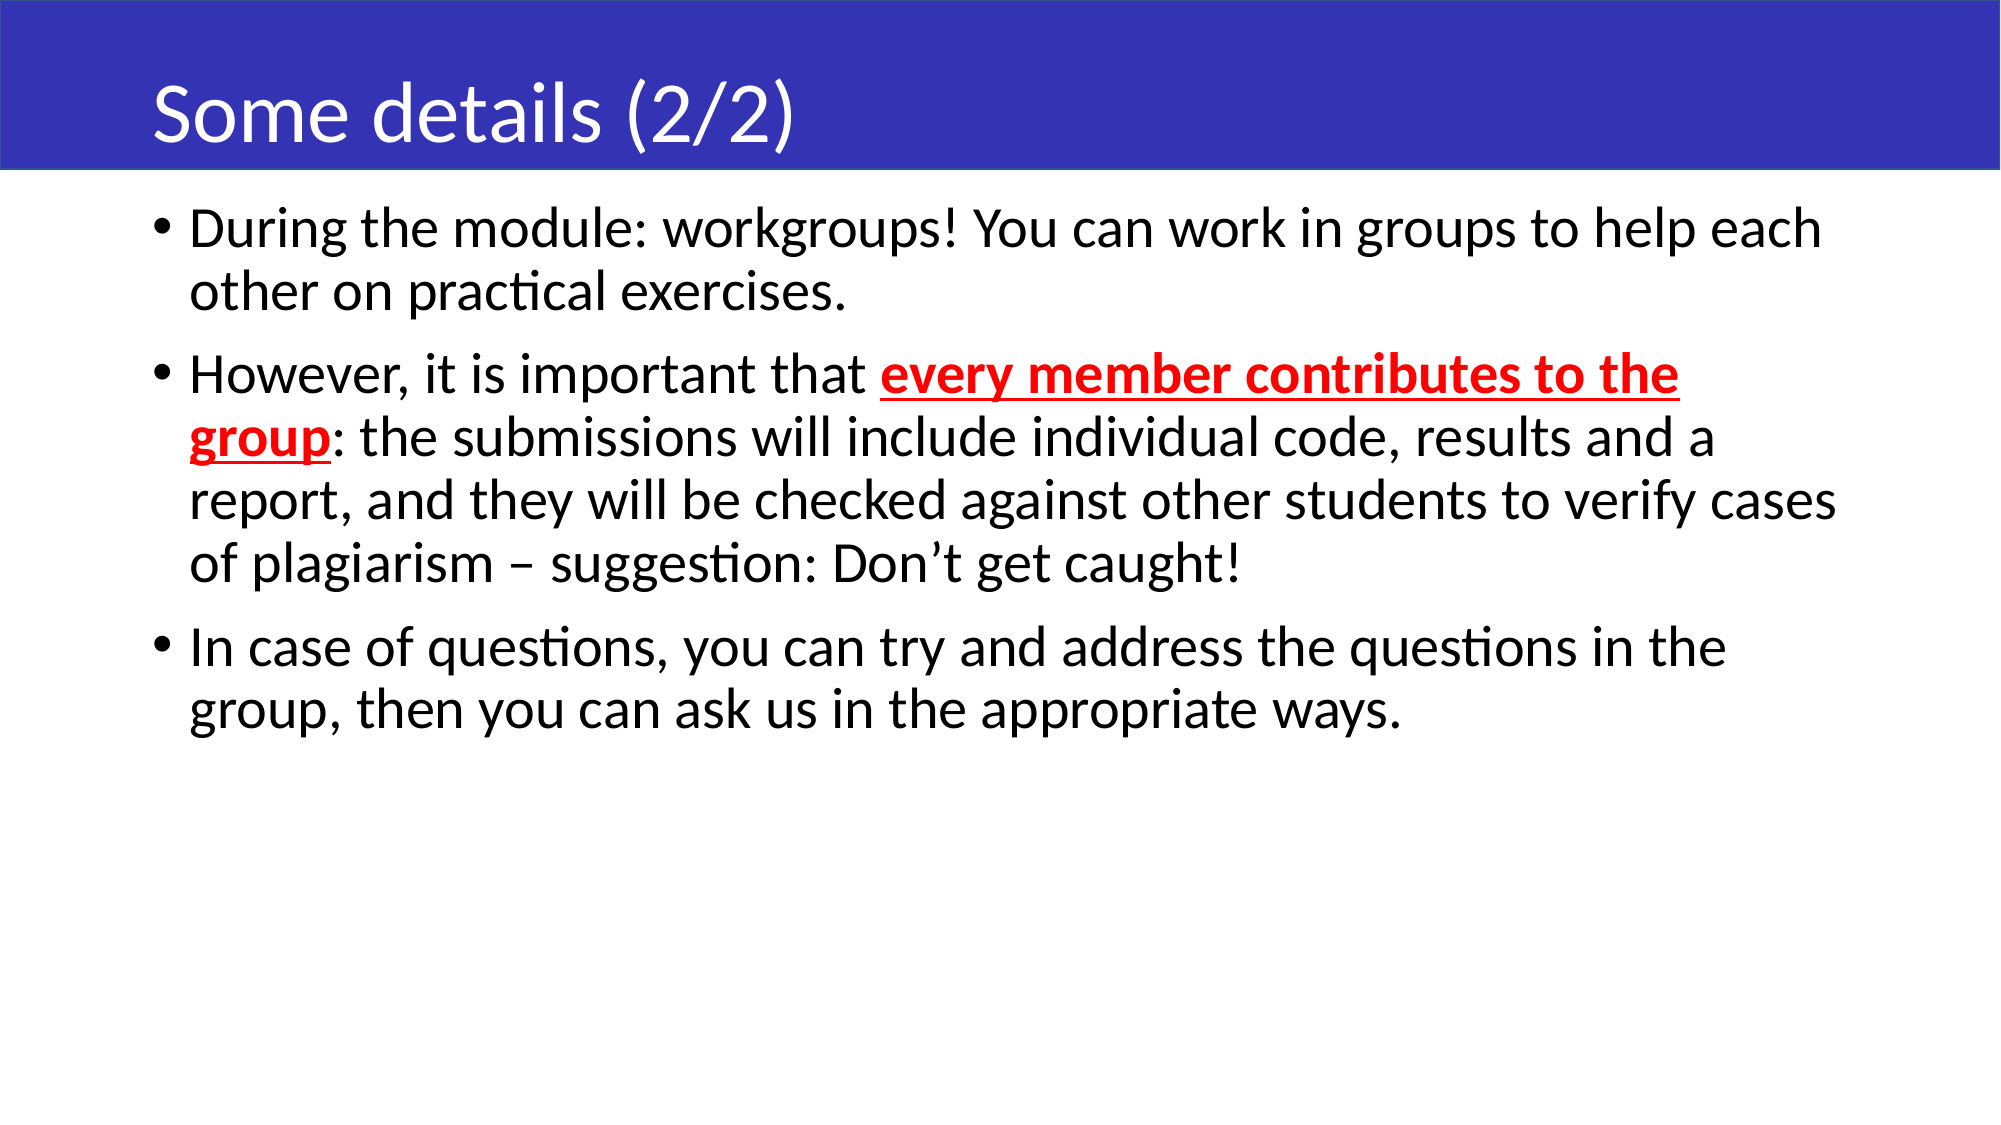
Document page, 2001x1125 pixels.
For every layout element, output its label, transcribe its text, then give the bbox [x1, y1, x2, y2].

title Some details (2/2) [137, 59, 1863, 170]
list During the module: workgroups! You can work in groups to help each other on practical exercises. However, it is important that every member contributes to the group: the submissions will include individual code, results and a report, and they will be checked against other students to verify cases of plagiarism – suggestion: Don’t get caught! In case of questions, you can try and address the questions in the group, then you can ask us in the appropriate ways. [137, 189, 1863, 1014]
